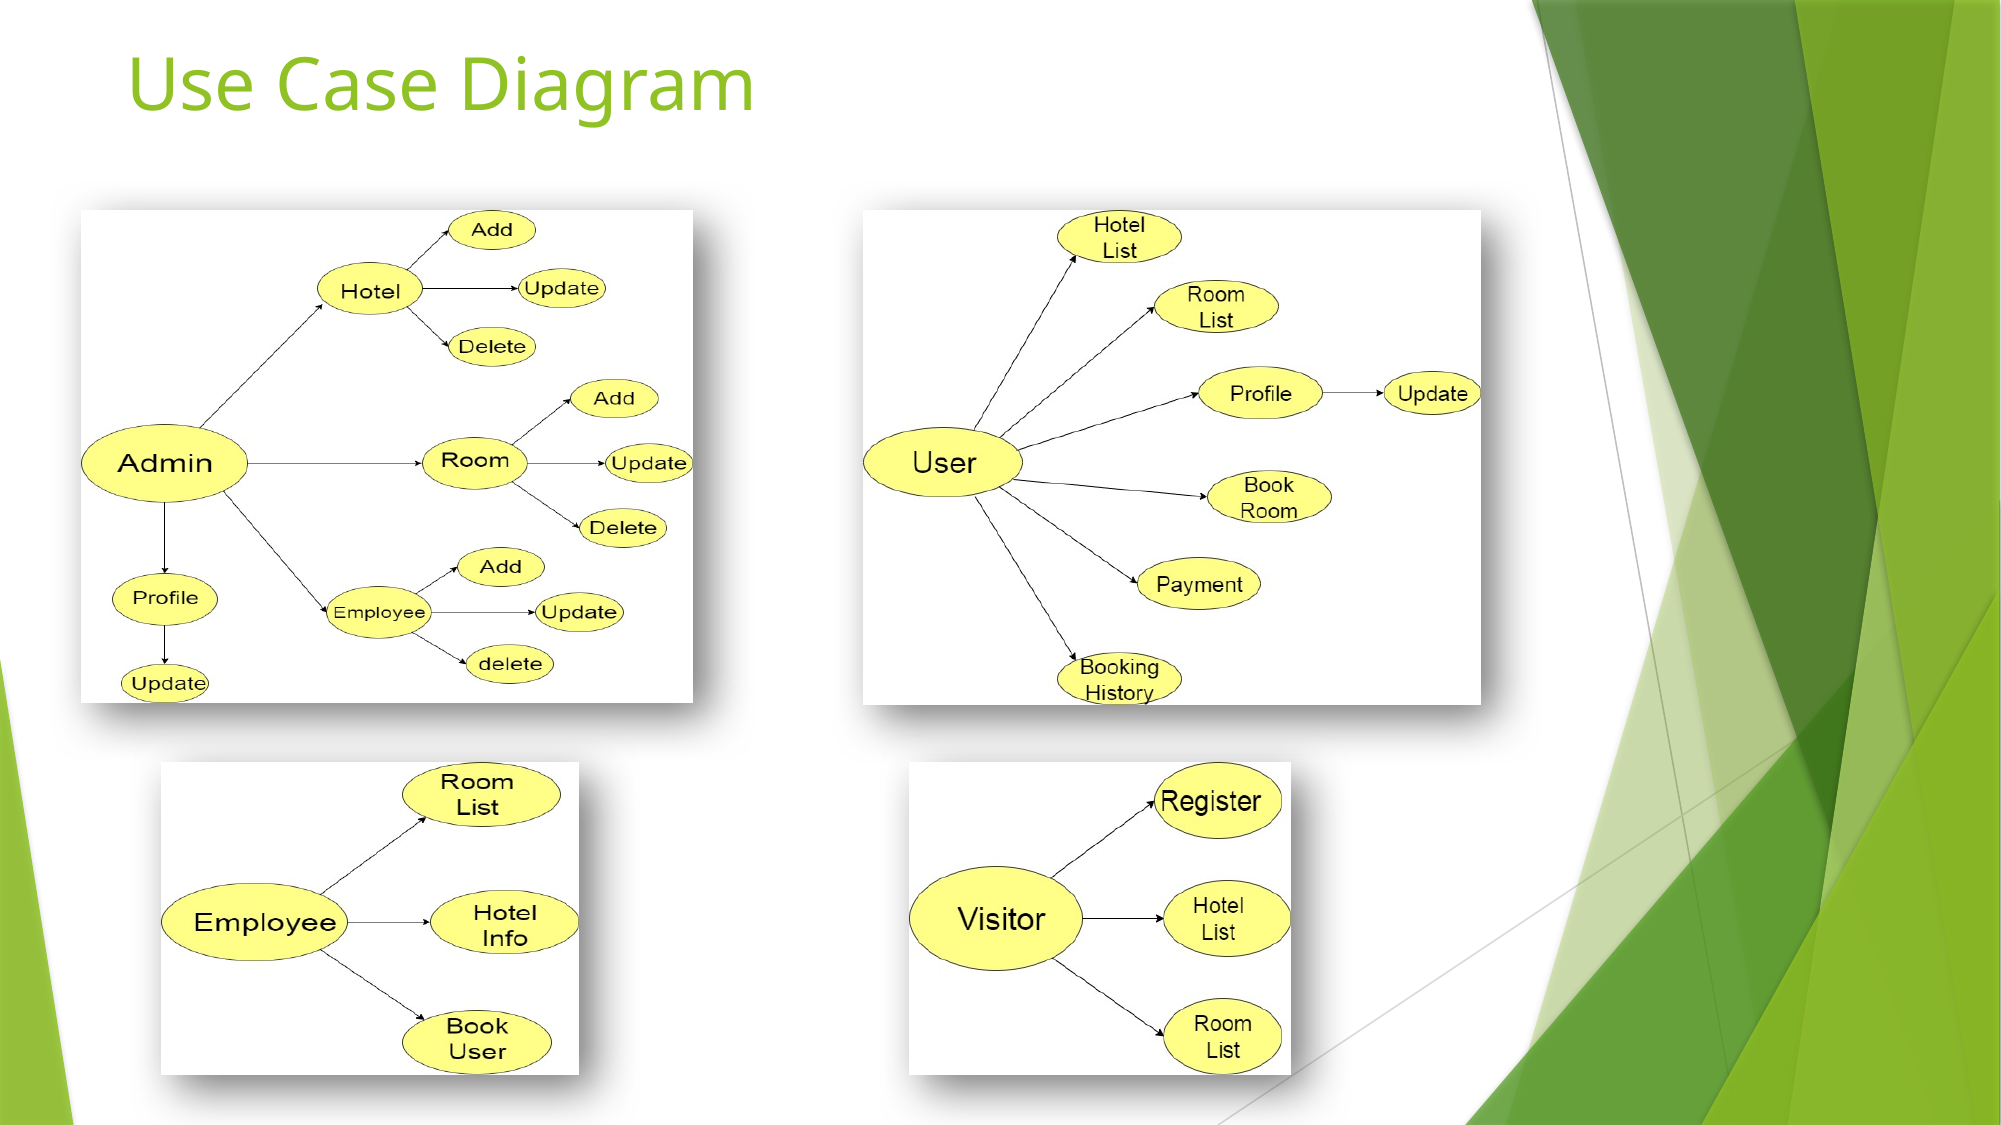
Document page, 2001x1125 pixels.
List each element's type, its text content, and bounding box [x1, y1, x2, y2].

picture [160, 762, 580, 1075]
title Use Case Diagram [111, 29, 1522, 134]
picture [909, 762, 1292, 1075]
picture [80, 209, 694, 703]
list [862, 209, 1482, 706]
